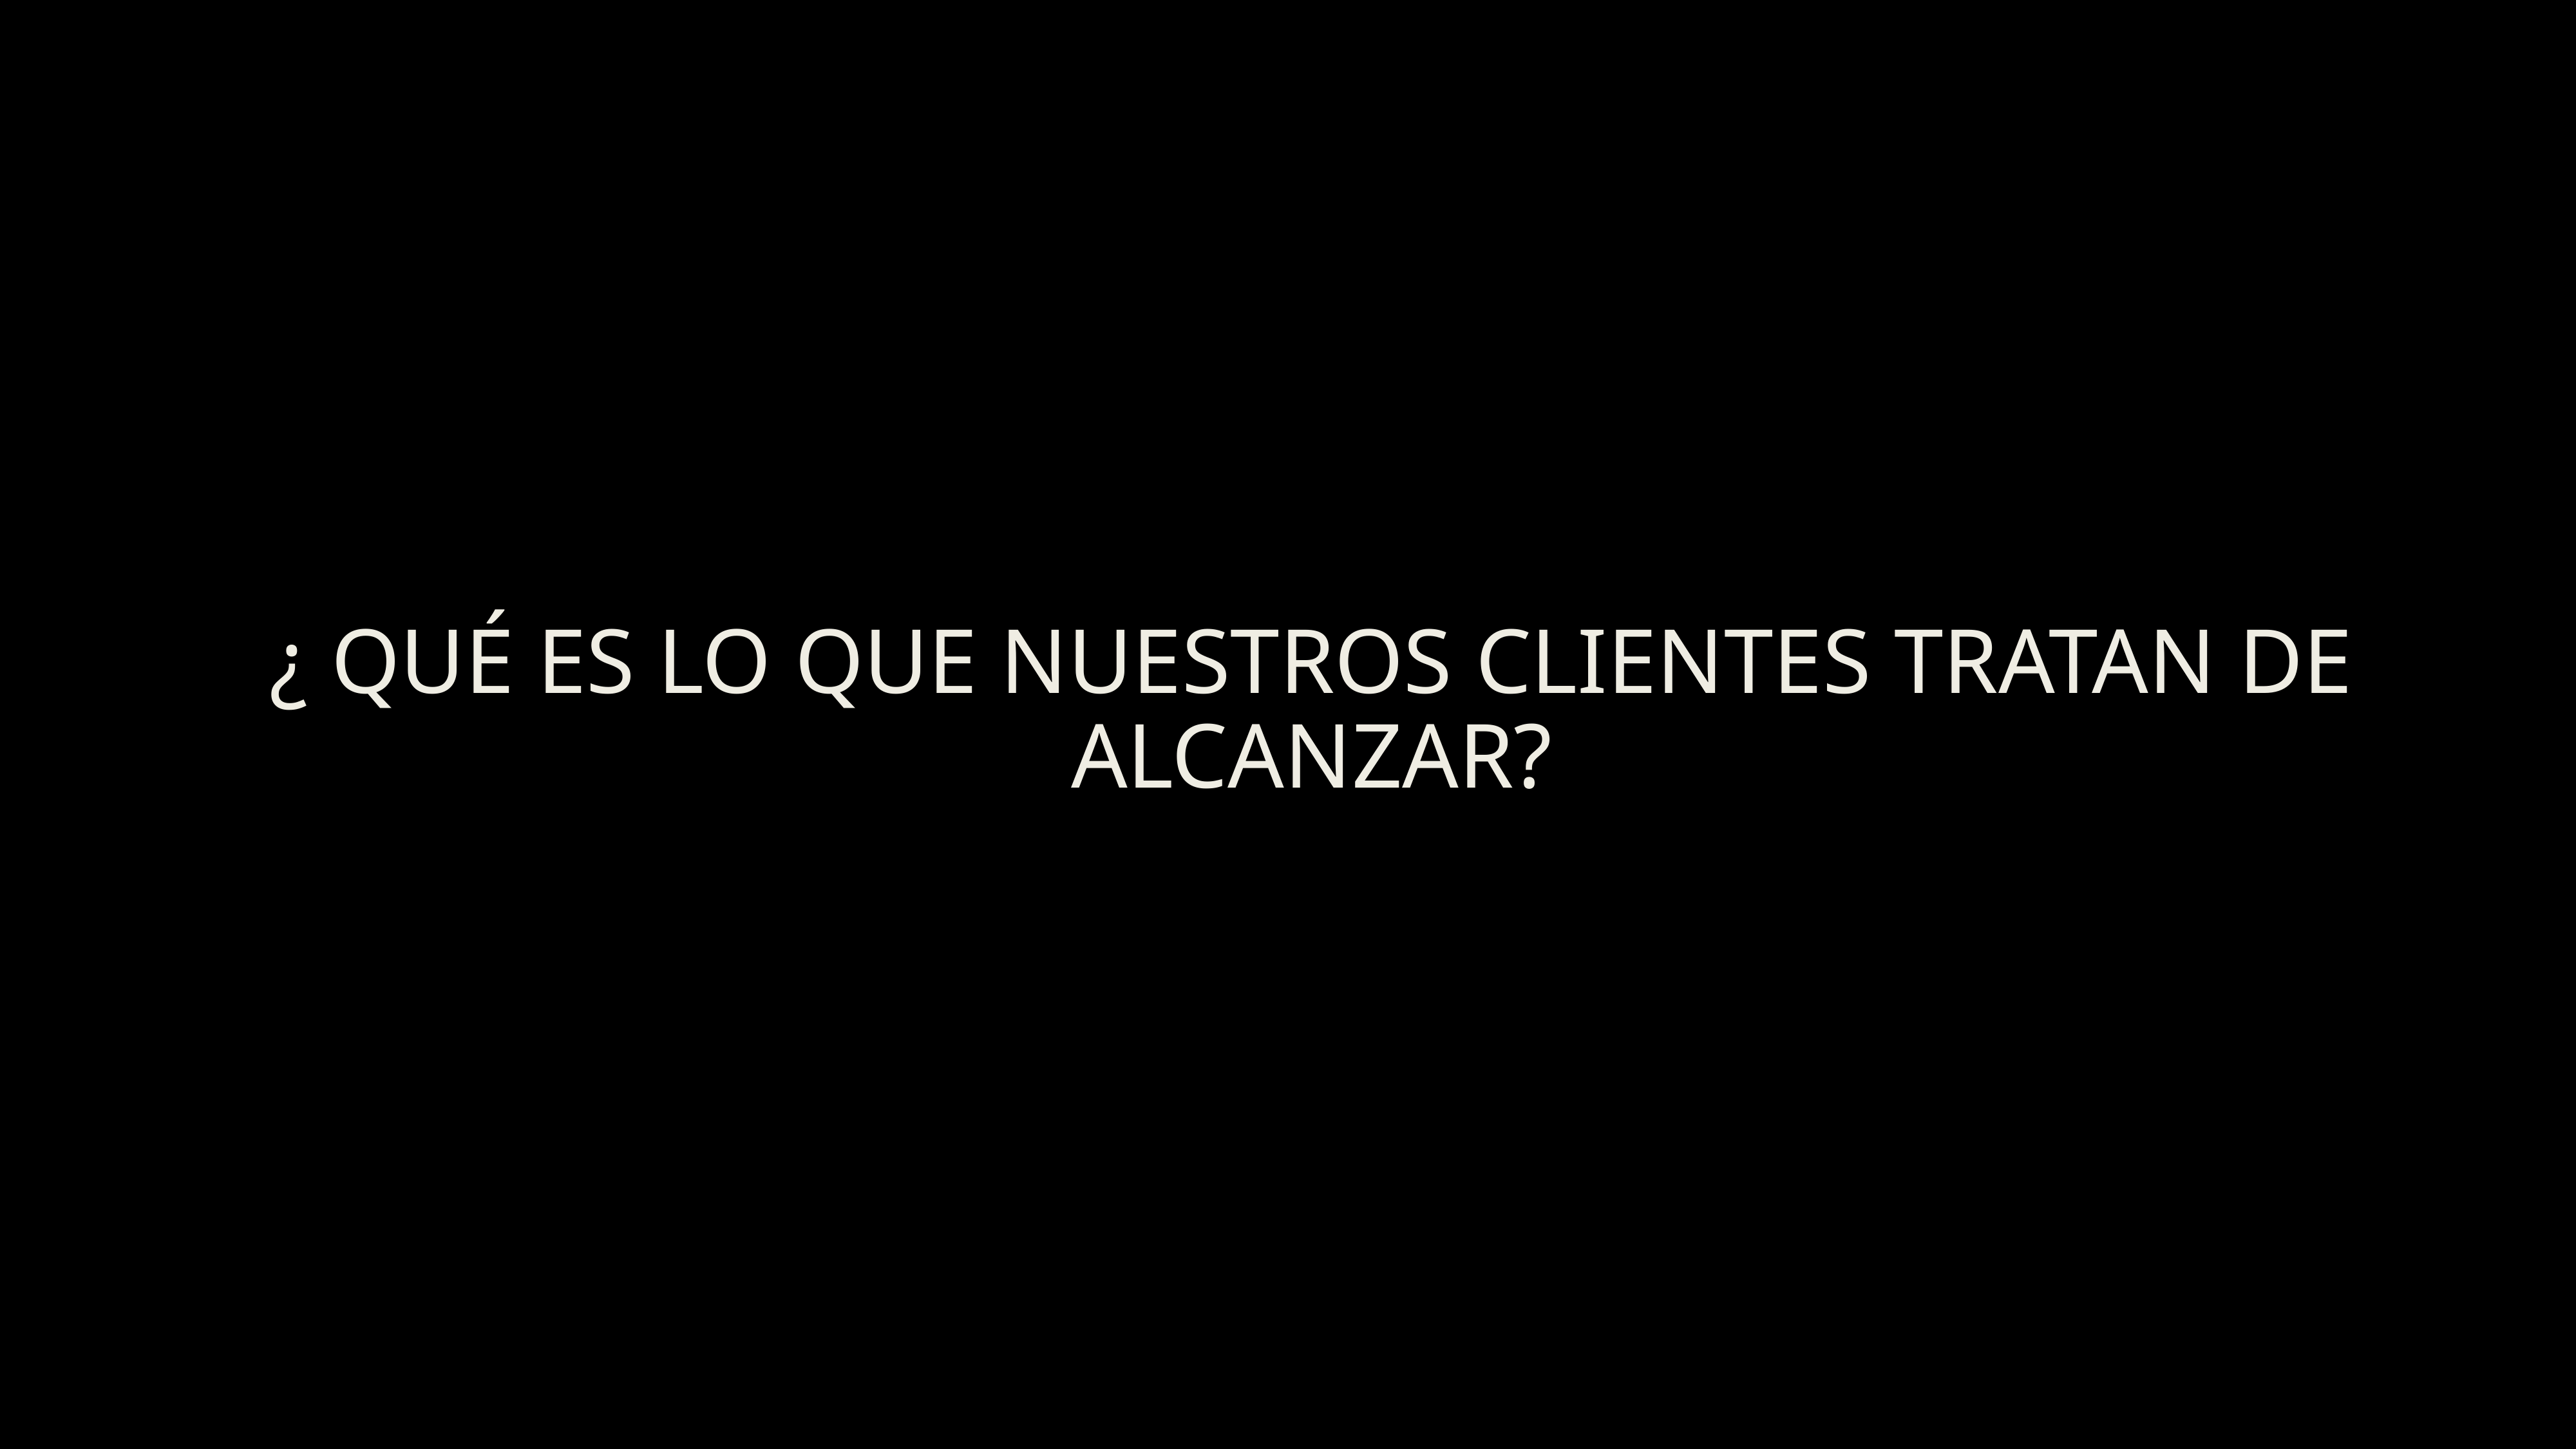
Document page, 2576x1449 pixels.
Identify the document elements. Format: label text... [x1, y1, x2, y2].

text_box ¿ QUÉ ES LO QUE NUESTROS CLIENTES TRATAN DE ALCANZAR? [17, 664, 2576, 812]
text_box [0, 0, 2576, 1449]
